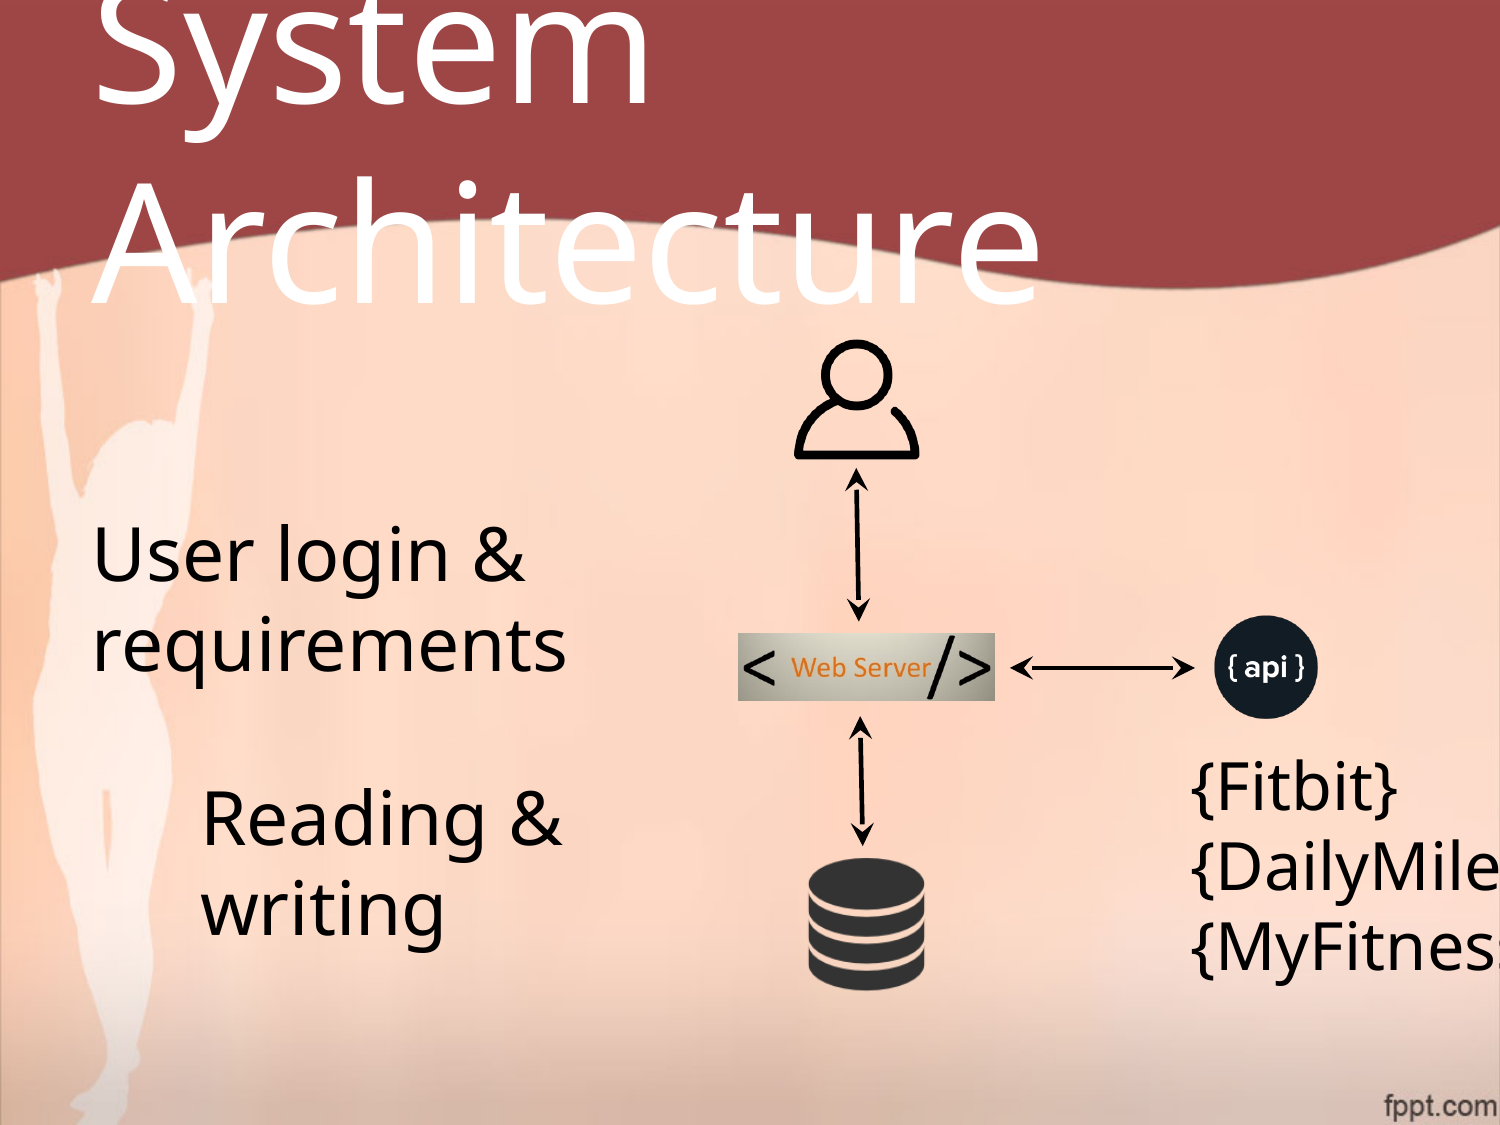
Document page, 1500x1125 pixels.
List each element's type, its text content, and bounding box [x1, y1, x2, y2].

text_box Reading & writing [184, 762, 704, 914]
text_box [855, 467, 859, 622]
title System Architecture [76, 42, 1427, 231]
picture [0, 0, 1500, 1125]
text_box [859, 715, 863, 847]
text_box User login & requirements [76, 499, 786, 656]
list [785, 326, 928, 469]
text_box {Fitbit} {DailyMile} {MyFitnessPal} [1175, 736, 1500, 1105]
